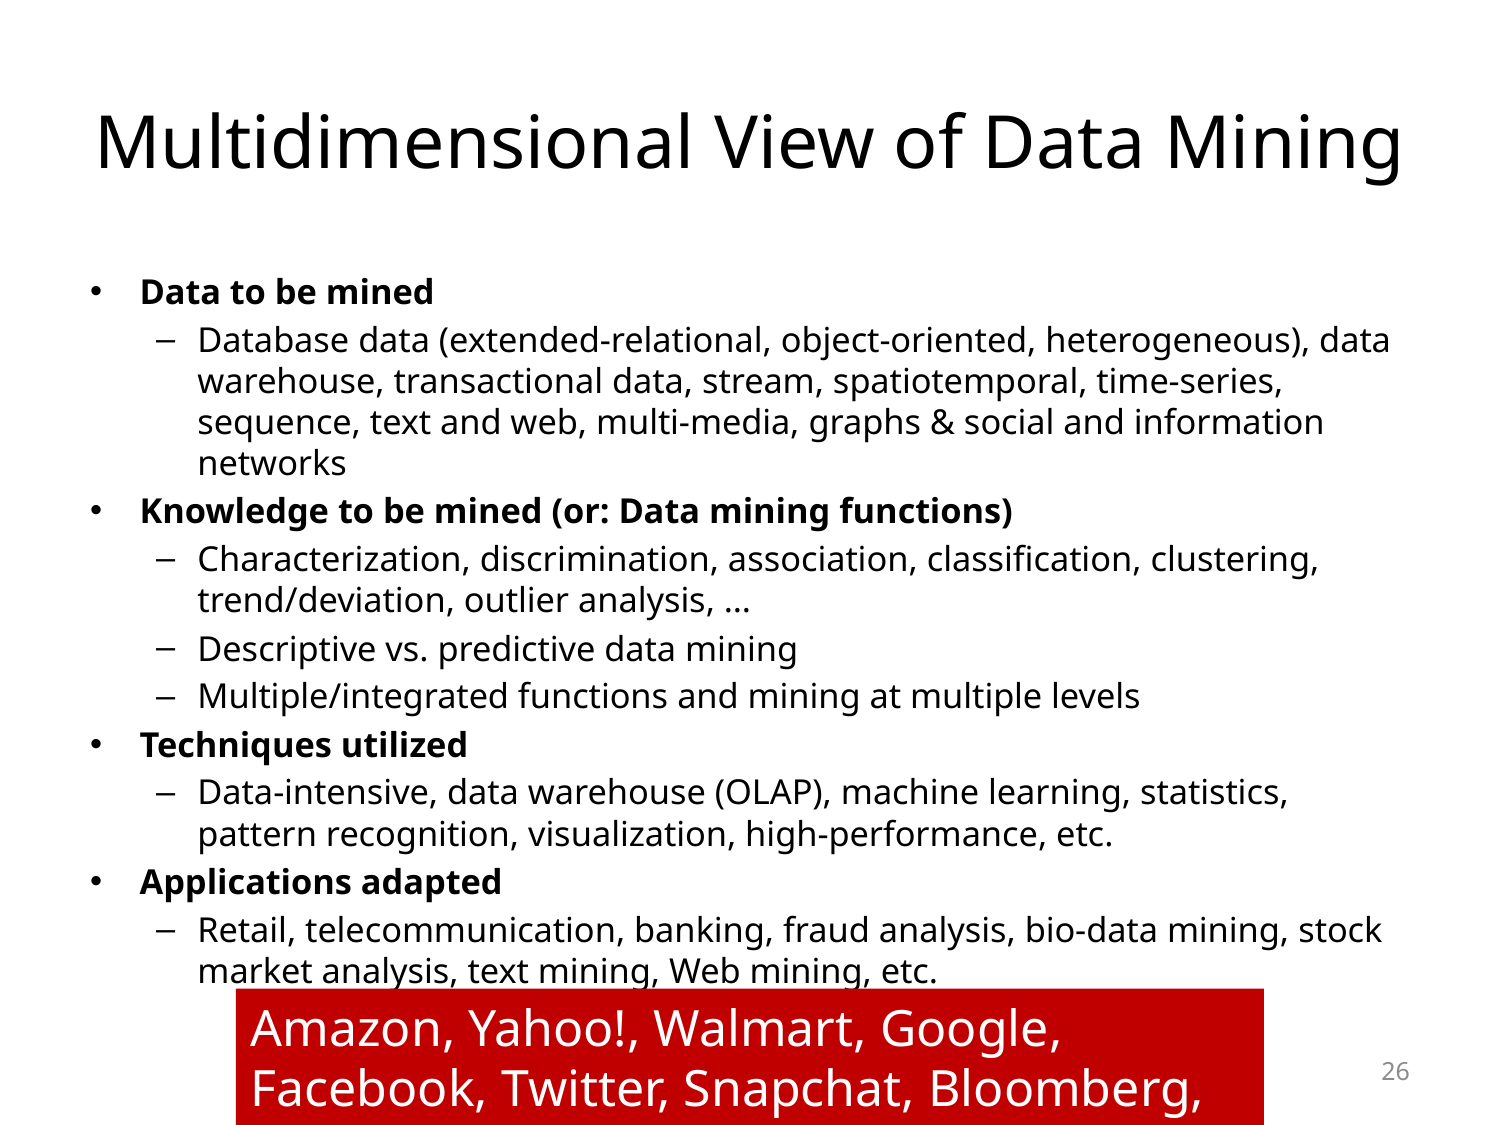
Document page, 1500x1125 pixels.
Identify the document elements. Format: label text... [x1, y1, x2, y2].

text_box Amazon, Yahoo!, Walmart, Google, Facebook, Twitter, Snapchat, Bloomberg, CNN… [235, 988, 1264, 1125]
slide_number 26 [1264, 1042, 1425, 1103]
list Data to be mined Database data (extended-relational, object-oriented, heterogeneous), data warehouse, transactional data, stream, spatiotemporal, time-series, sequence, text and web, multi-media, graphs & social and information networks Knowledge to be mined (or: Data mining functions) Characterization, discrimination, association, classification, clustering, trend/deviation, outlier analysis, … Descriptive vs. predictive data mining Multiple/integrated functions and mining at multiple levels Techniques utilized Data-intensive, data warehouse (OLAP), machine learning, statistics, pattern recognition, visualization, high-performance, etc. Applications adapted Retail, telecommunication, banking, fraud analysis, bio-data mining, stock market analysis, text mining, Web mining, etc. [75, 262, 1425, 1005]
title Multidimensional View of Data Mining [75, 45, 1425, 233]
